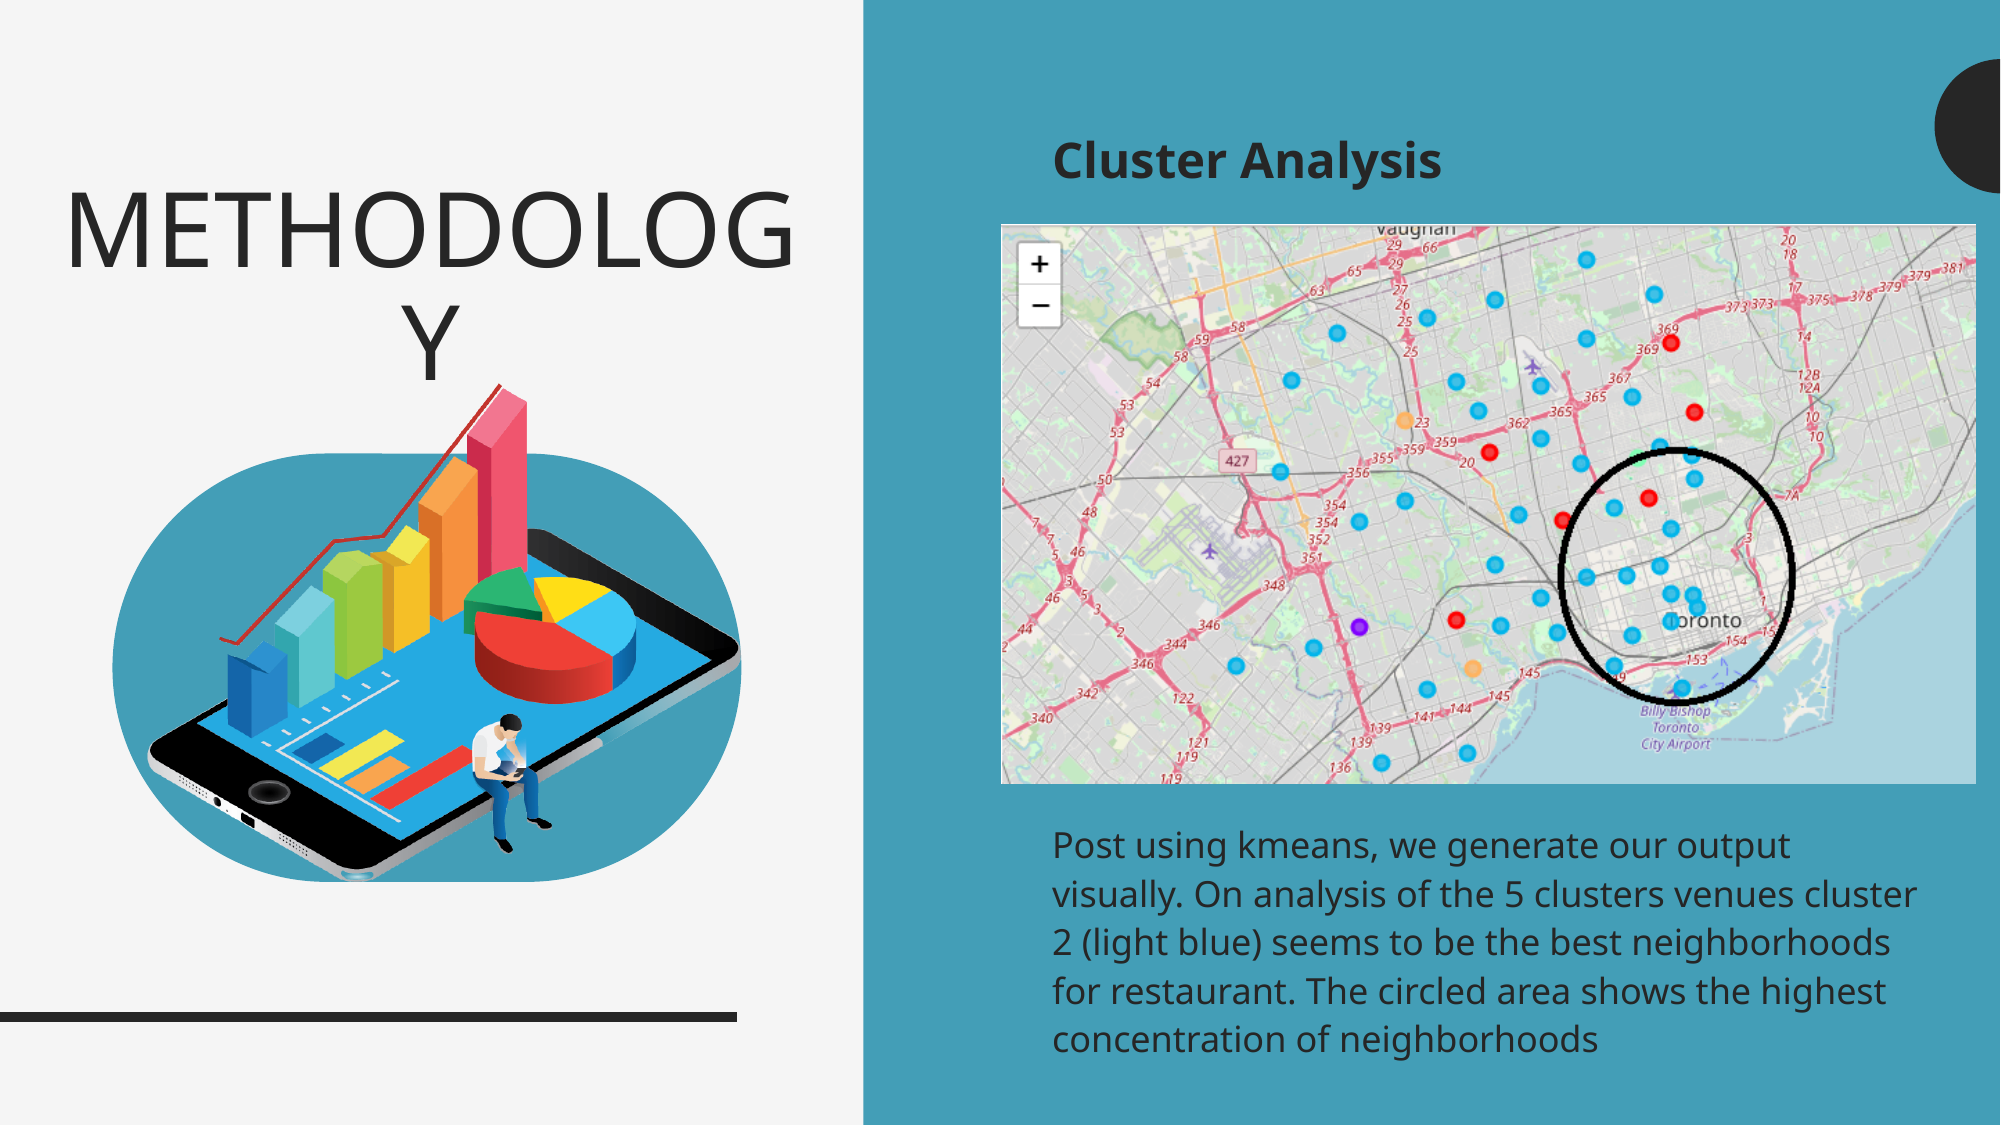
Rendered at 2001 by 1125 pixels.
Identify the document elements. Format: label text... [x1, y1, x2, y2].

text_box [111, 549, 147, 787]
picture [1001, 224, 1976, 784]
text_box METHODOLOGY [46, 169, 815, 544]
list Cluster Analysis Post using kmeans, we generate our output visually. On analysis of the 5 clusters venues cluster 2 (light blue) seems to be the best neighborhoods for restaurant. The circled area shows the highest concentration of neighborhoods [1037, 107, 1941, 224]
picture [147, 383, 741, 882]
list Cluster Analysis Post using kmeans, we generate our output visually. On analysis of the 5 clusters venues cluster 2 (light blue) seems to be the best neighborhoods for restaurant. The circled area shows the highest concentration of neighborhoods [1037, 784, 1941, 1075]
